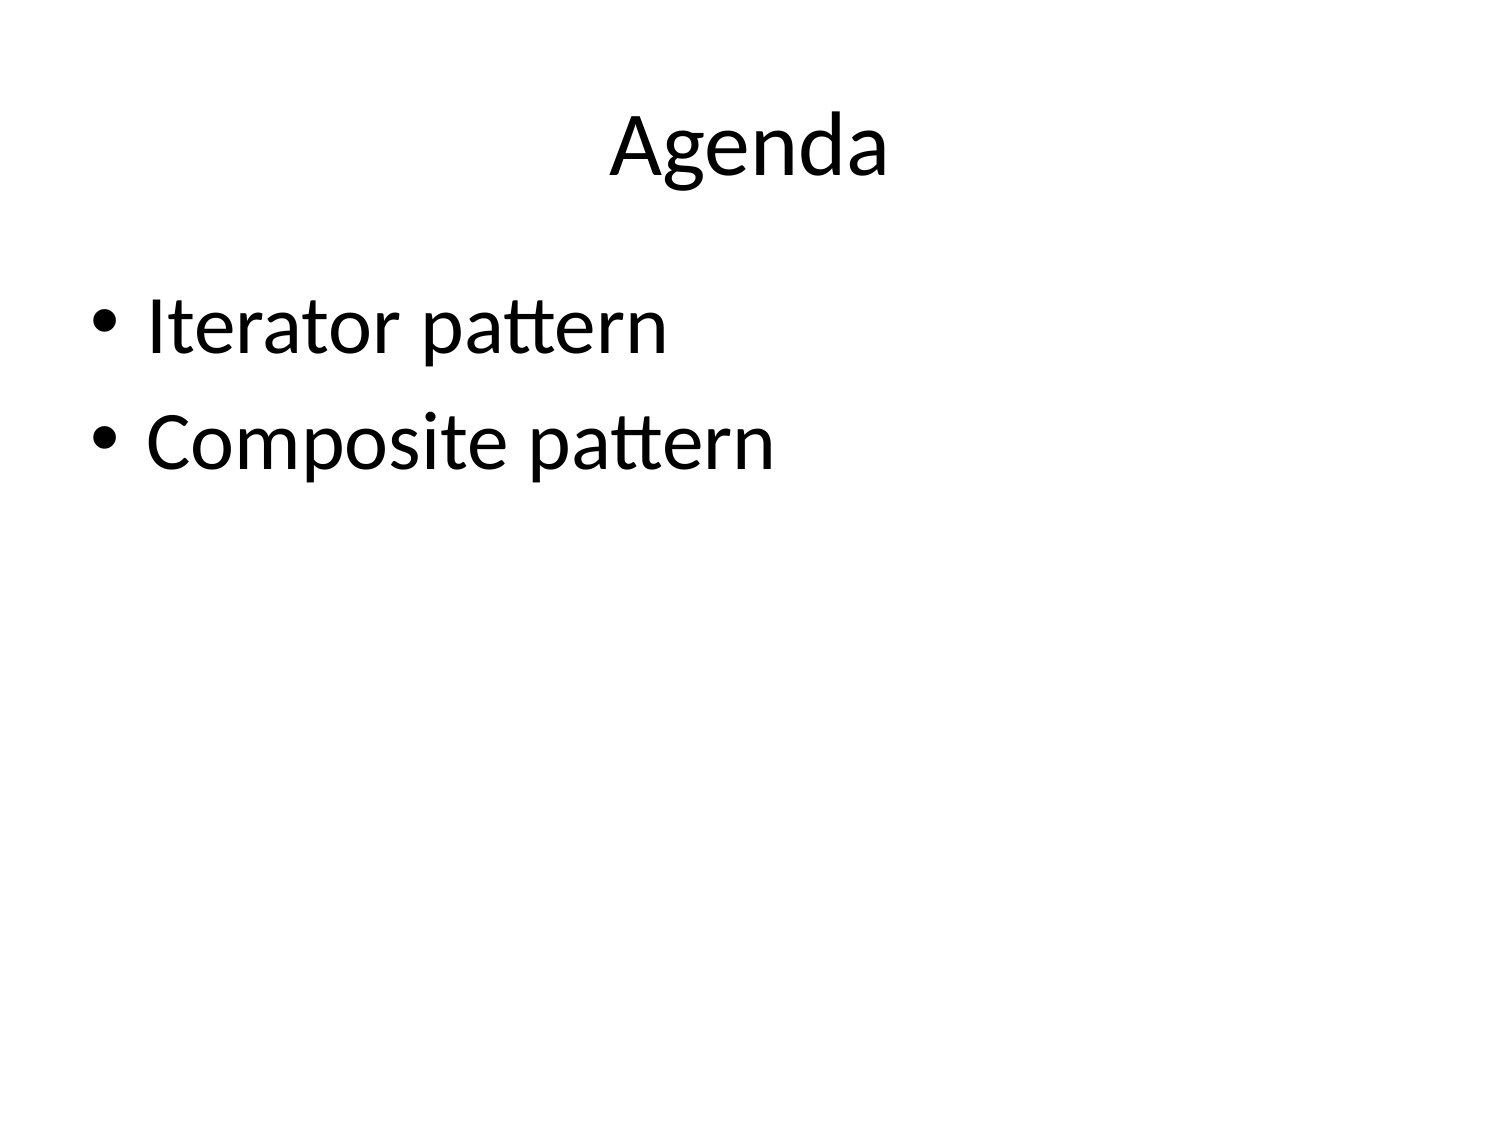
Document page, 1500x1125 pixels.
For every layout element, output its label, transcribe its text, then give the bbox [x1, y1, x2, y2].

title Agenda [75, 45, 1425, 233]
list Iterator pattern Composite pattern [75, 262, 1425, 1005]
